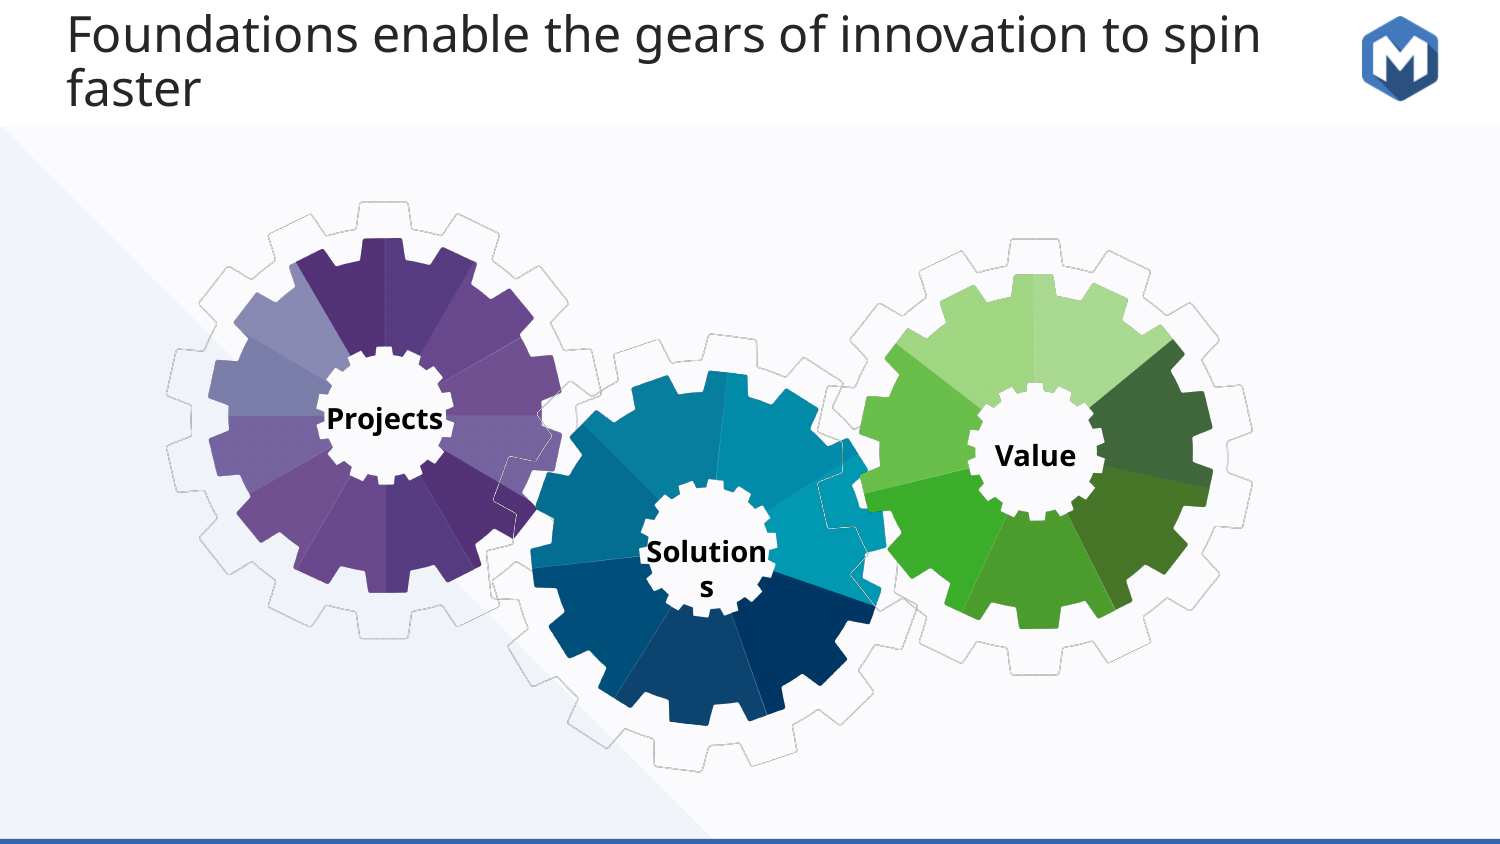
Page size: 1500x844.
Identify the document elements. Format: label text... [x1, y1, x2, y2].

title Foundations enable the gears of innovation to spin faster [54, 26, 1350, 100]
picture [1362, 16, 1440, 102]
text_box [743, 165, 1326, 749]
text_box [92, 128, 675, 712]
picture [487, 311, 924, 828]
